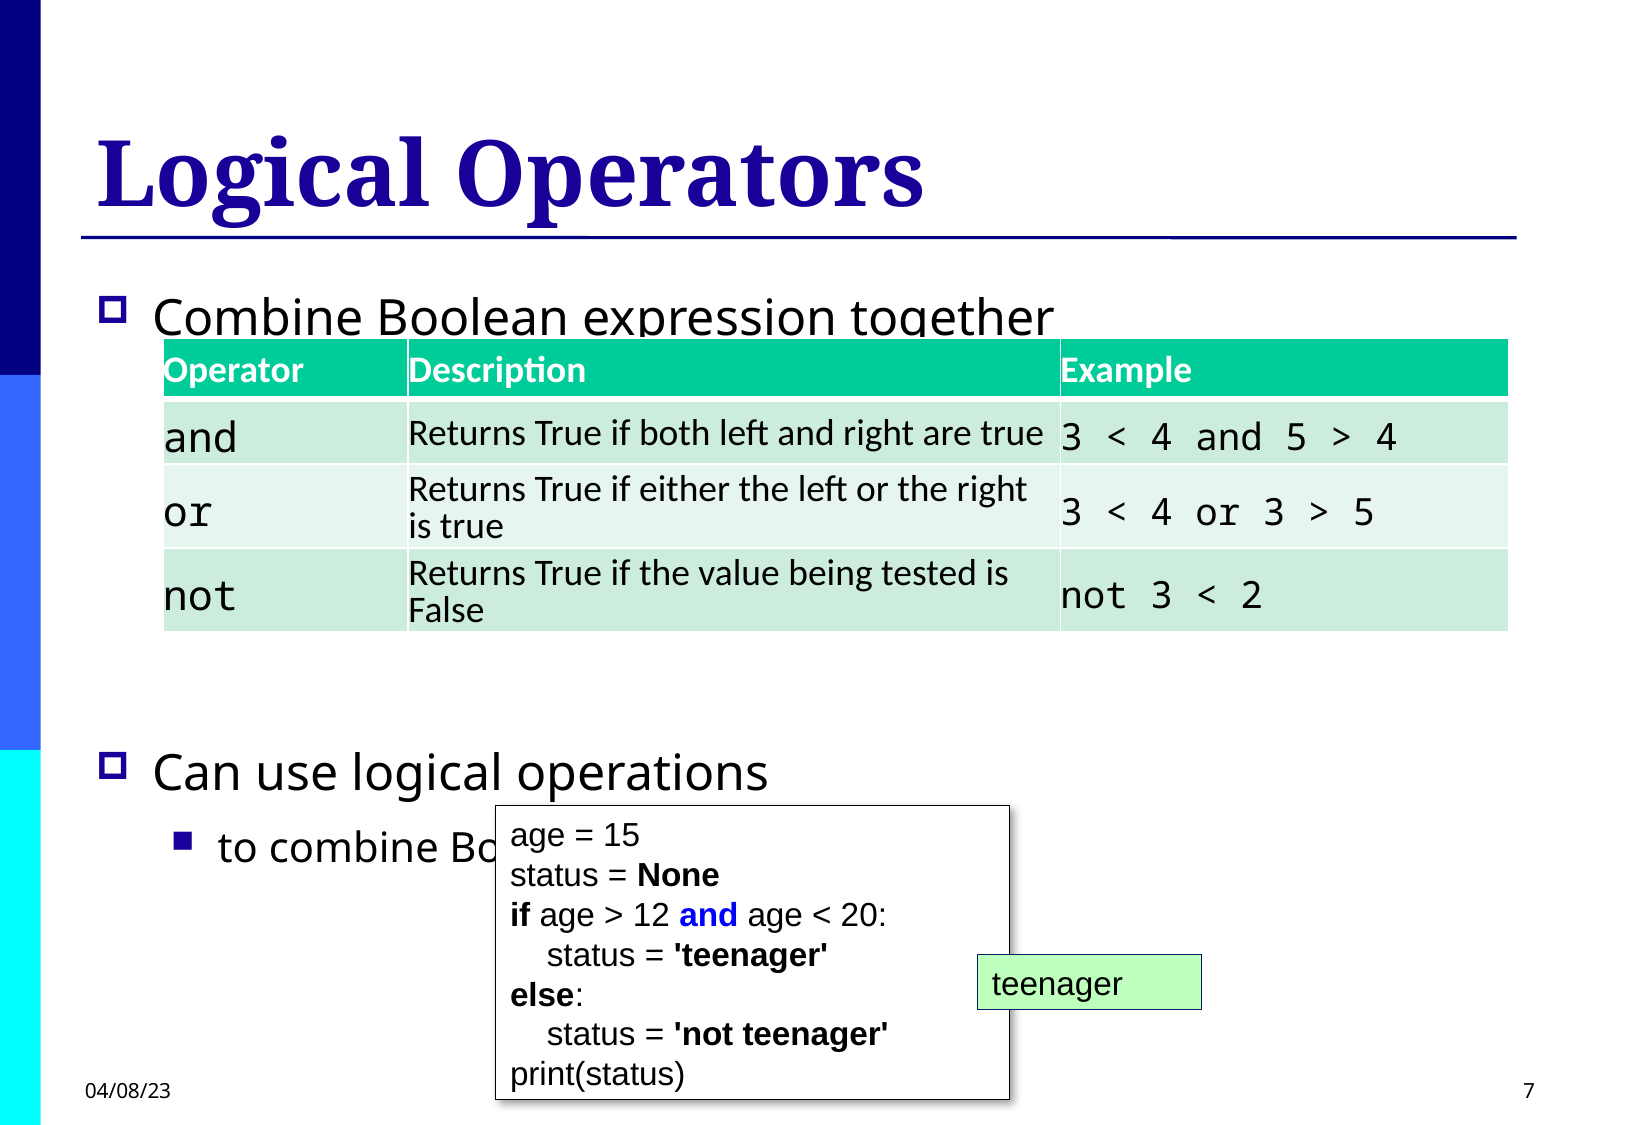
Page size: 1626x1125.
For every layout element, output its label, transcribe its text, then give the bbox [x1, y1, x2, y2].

text_box age = 15 status = None if age > 12 and age < 20: status = 'teenager' else: status = 'not teenager' print(status) [495, 805, 1010, 1100]
table_cell Returns True if either the left or the right is true [409, 465, 1060, 547]
table_cell Returns True if both left and right are true [409, 402, 1060, 463]
text_box teenager [977, 954, 1202, 1010]
footer flow of control [556, 1070, 1071, 1125]
table_cell 3 < 4 and 5 > 4 [1061, 402, 1508, 463]
list Combine Boolean expression together Can use logical operations to combine Boolean conditions together [81, 262, 1544, 1006]
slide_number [70, 1070, 450, 1125]
table_cell 3 < 4 or 3 > 5 [1061, 465, 1508, 547]
table_cell not 3 < 2 [1061, 549, 1508, 631]
table_cell not [164, 549, 407, 631]
table_header Example [1061, 339, 1508, 396]
title Logical Operators [81, 45, 1544, 233]
table_cell and [164, 402, 407, 463]
table_cell or [164, 465, 407, 547]
table_header Description [409, 339, 1060, 396]
slide_number 7 [1170, 1070, 1550, 1125]
table_header Operator [164, 339, 407, 396]
table_cell Returns True if the value being tested is False [409, 549, 1060, 631]
